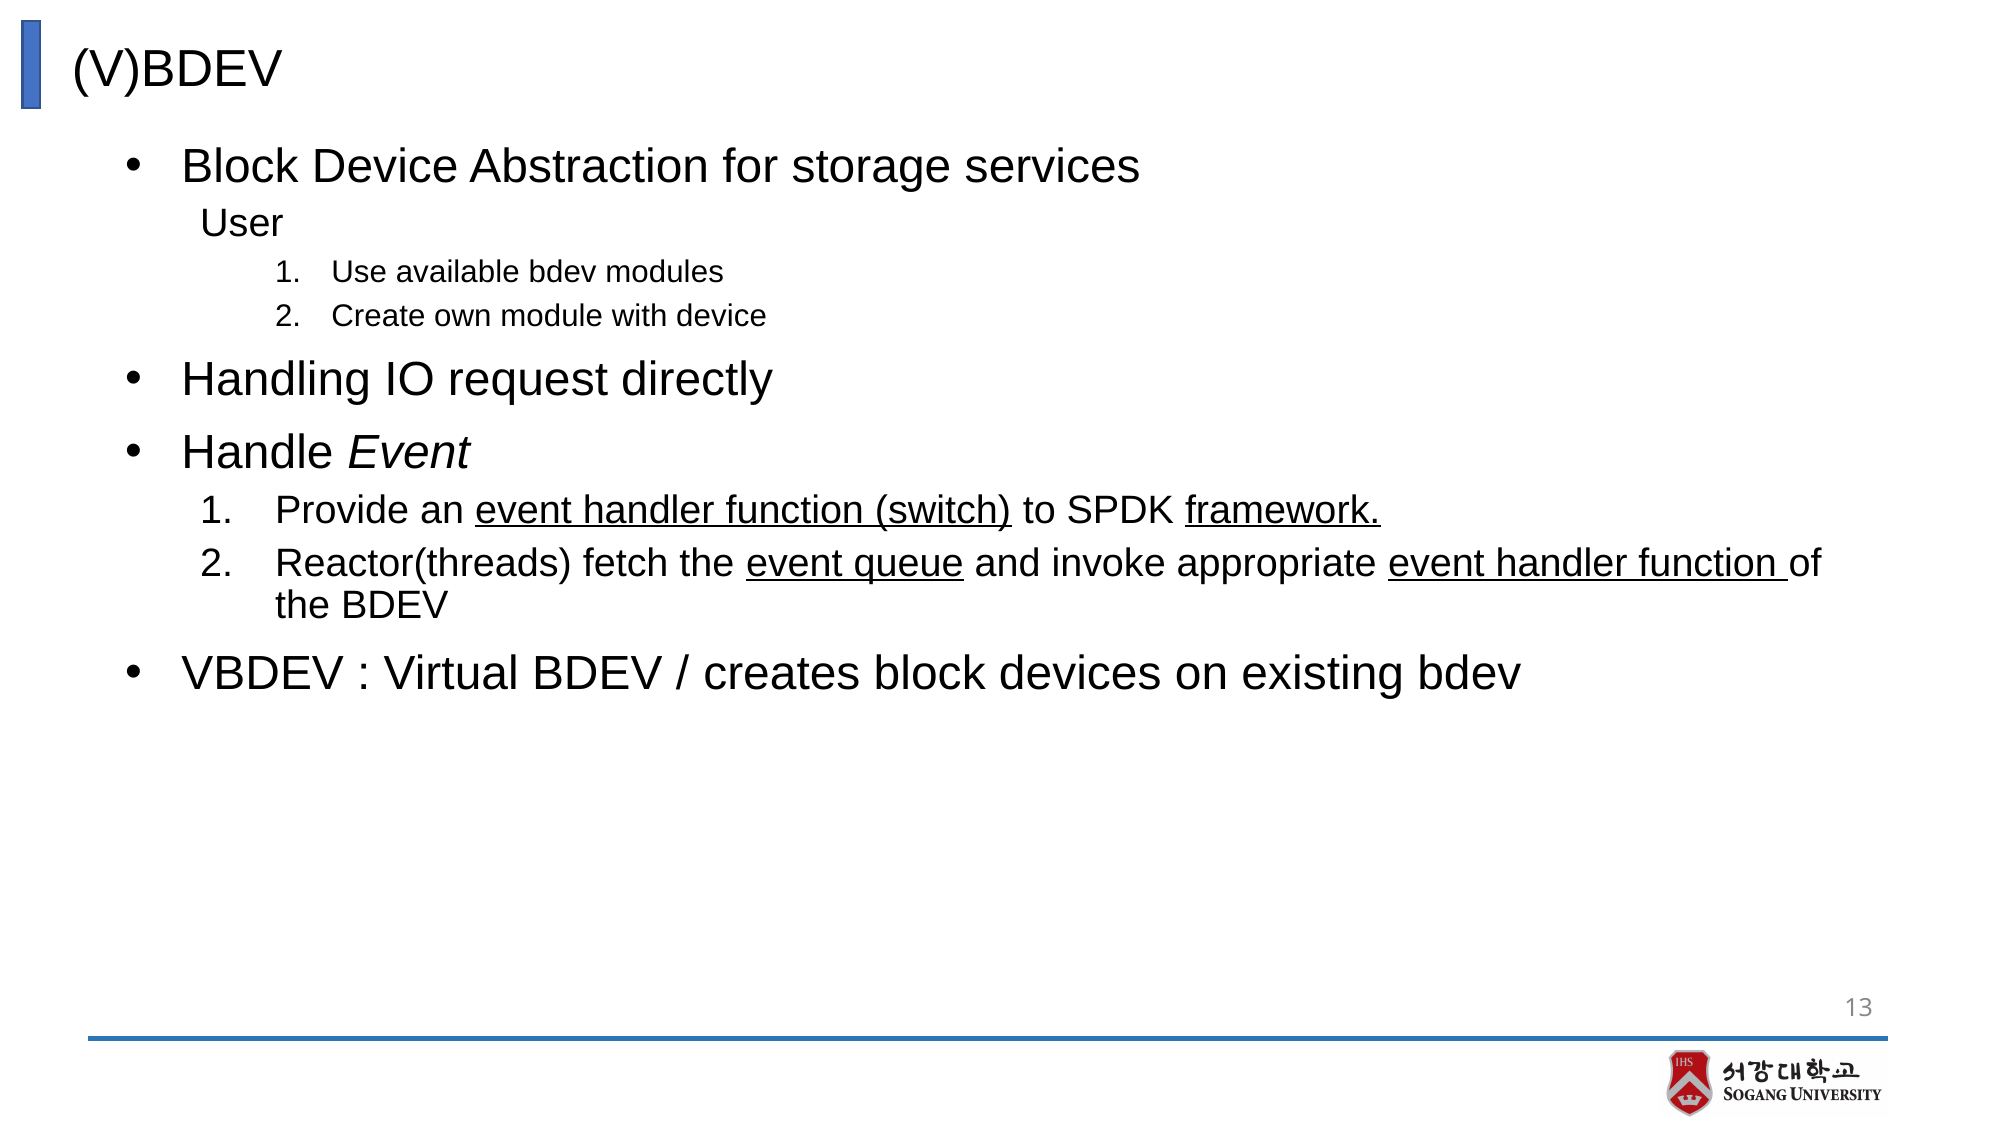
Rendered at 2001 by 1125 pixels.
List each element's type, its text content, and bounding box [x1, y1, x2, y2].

picture [1659, 1049, 1888, 1117]
title (V)BDEV [56, 19, 1719, 118]
list Block Device Abstraction for storage services User Use available bdev modules Create own module with device Handling IO request directly Handle Event Provide an event handler function (switch) to SPDK framework. Reactor(threads) fetch the event queue and invoke appropriate event handler function of the BDEV VBDEV : Virtual BDEV / creates block devices on existing bdev [72, 133, 1857, 963]
